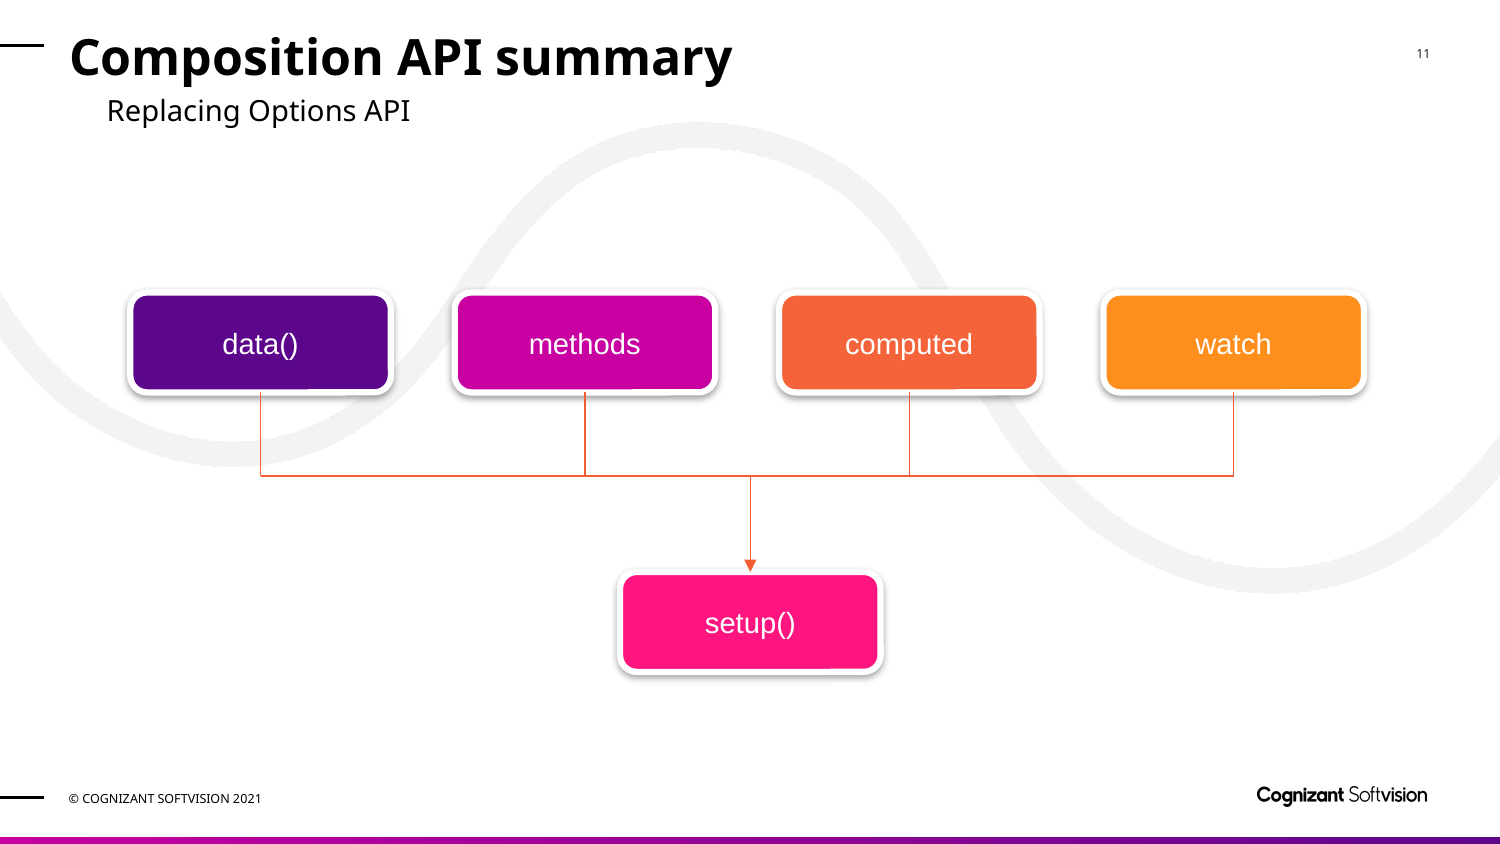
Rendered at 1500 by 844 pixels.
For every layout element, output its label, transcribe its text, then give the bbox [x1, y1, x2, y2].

title Composition API summary [69, 28, 1272, 82]
text_box methods [451, 289, 719, 396]
text_box watch [1100, 289, 1368, 396]
text_box setup() [616, 568, 884, 676]
text_box data() [127, 289, 395, 396]
text_box computed [775, 289, 1043, 396]
subtitle Replacing Options API [69, 89, 1432, 132]
picture [0, 0, 1500, 844]
